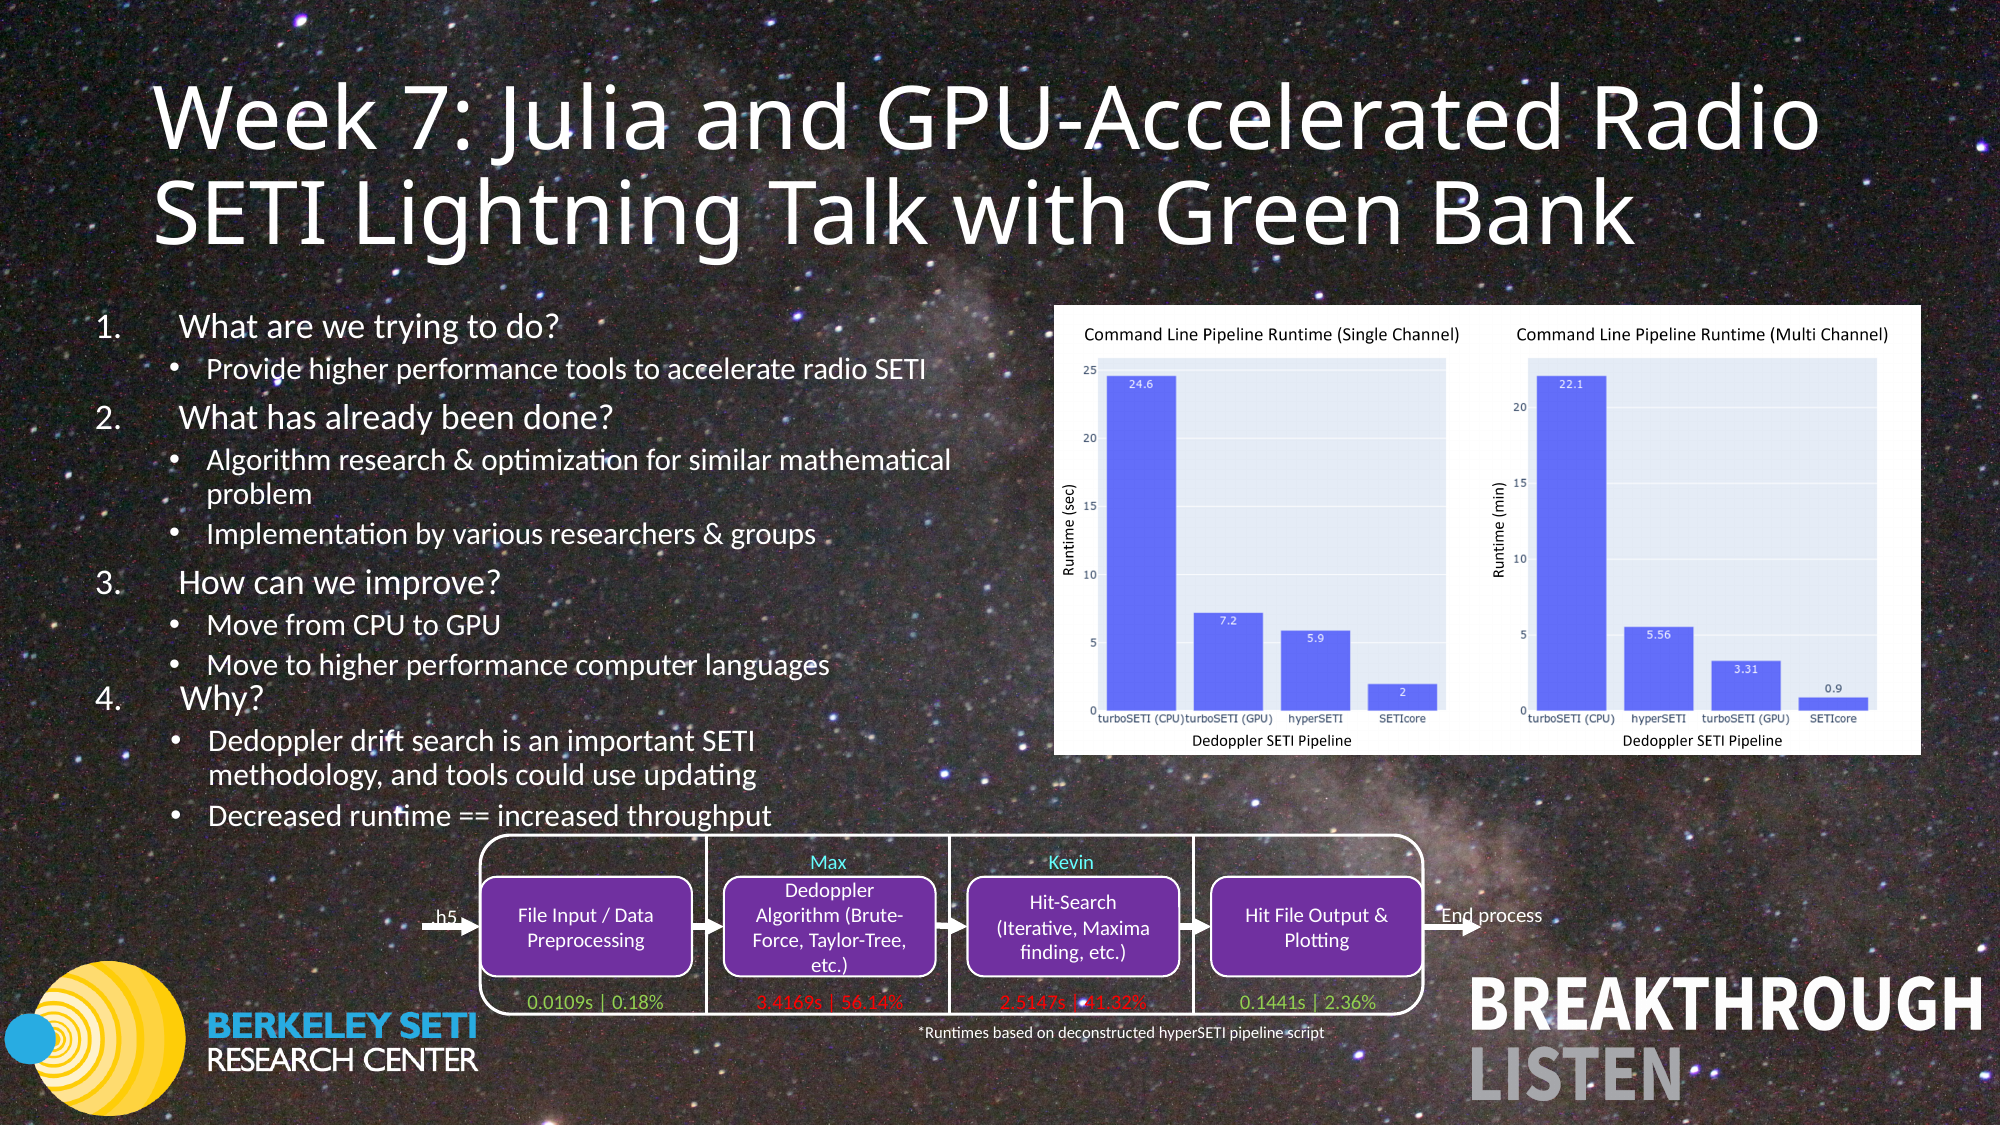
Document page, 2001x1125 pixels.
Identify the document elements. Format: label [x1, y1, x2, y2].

picture [0, 0, 2000, 1125]
text_box [415, 834, 1585, 1050]
